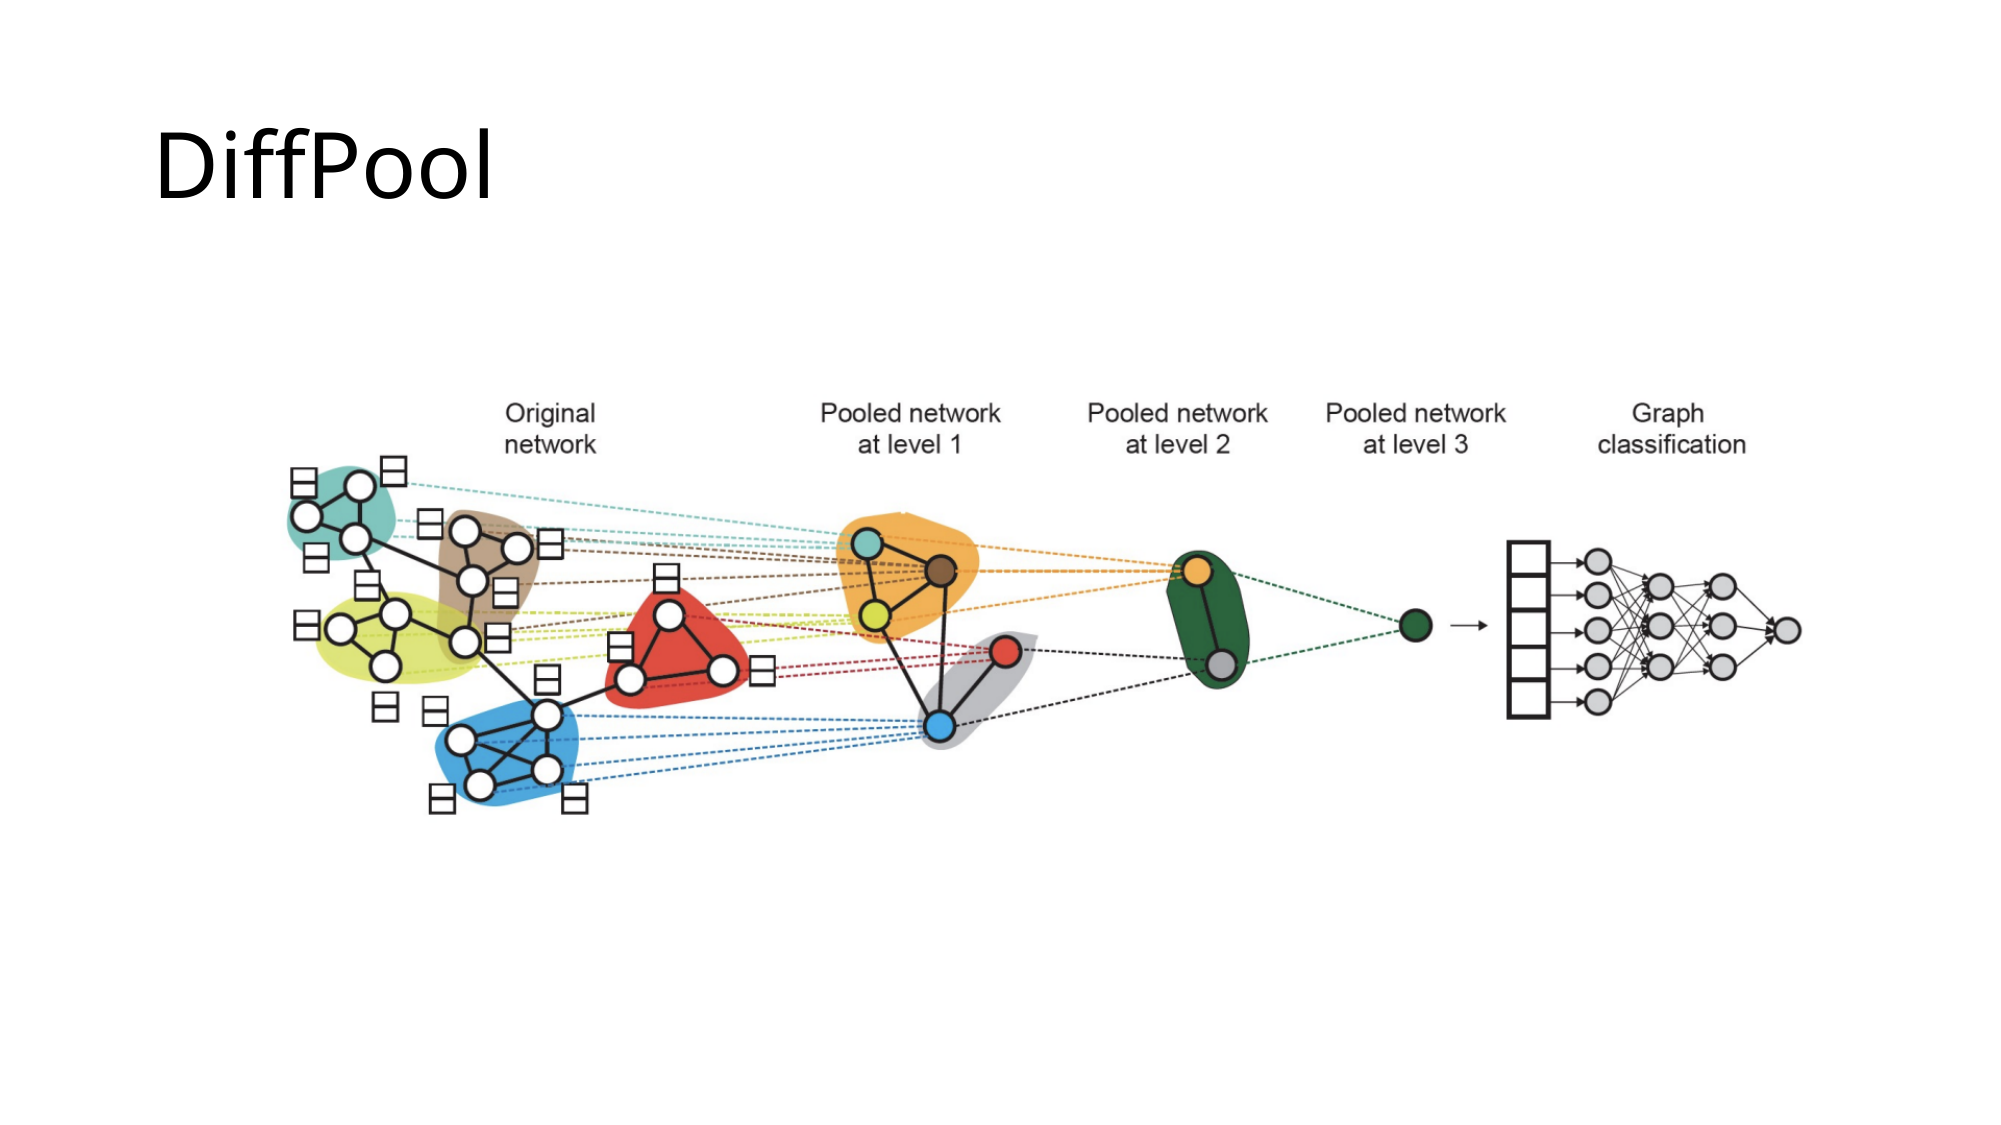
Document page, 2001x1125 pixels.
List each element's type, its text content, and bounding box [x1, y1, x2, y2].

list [137, 365, 1838, 845]
title DiffPool [137, 59, 1863, 278]
